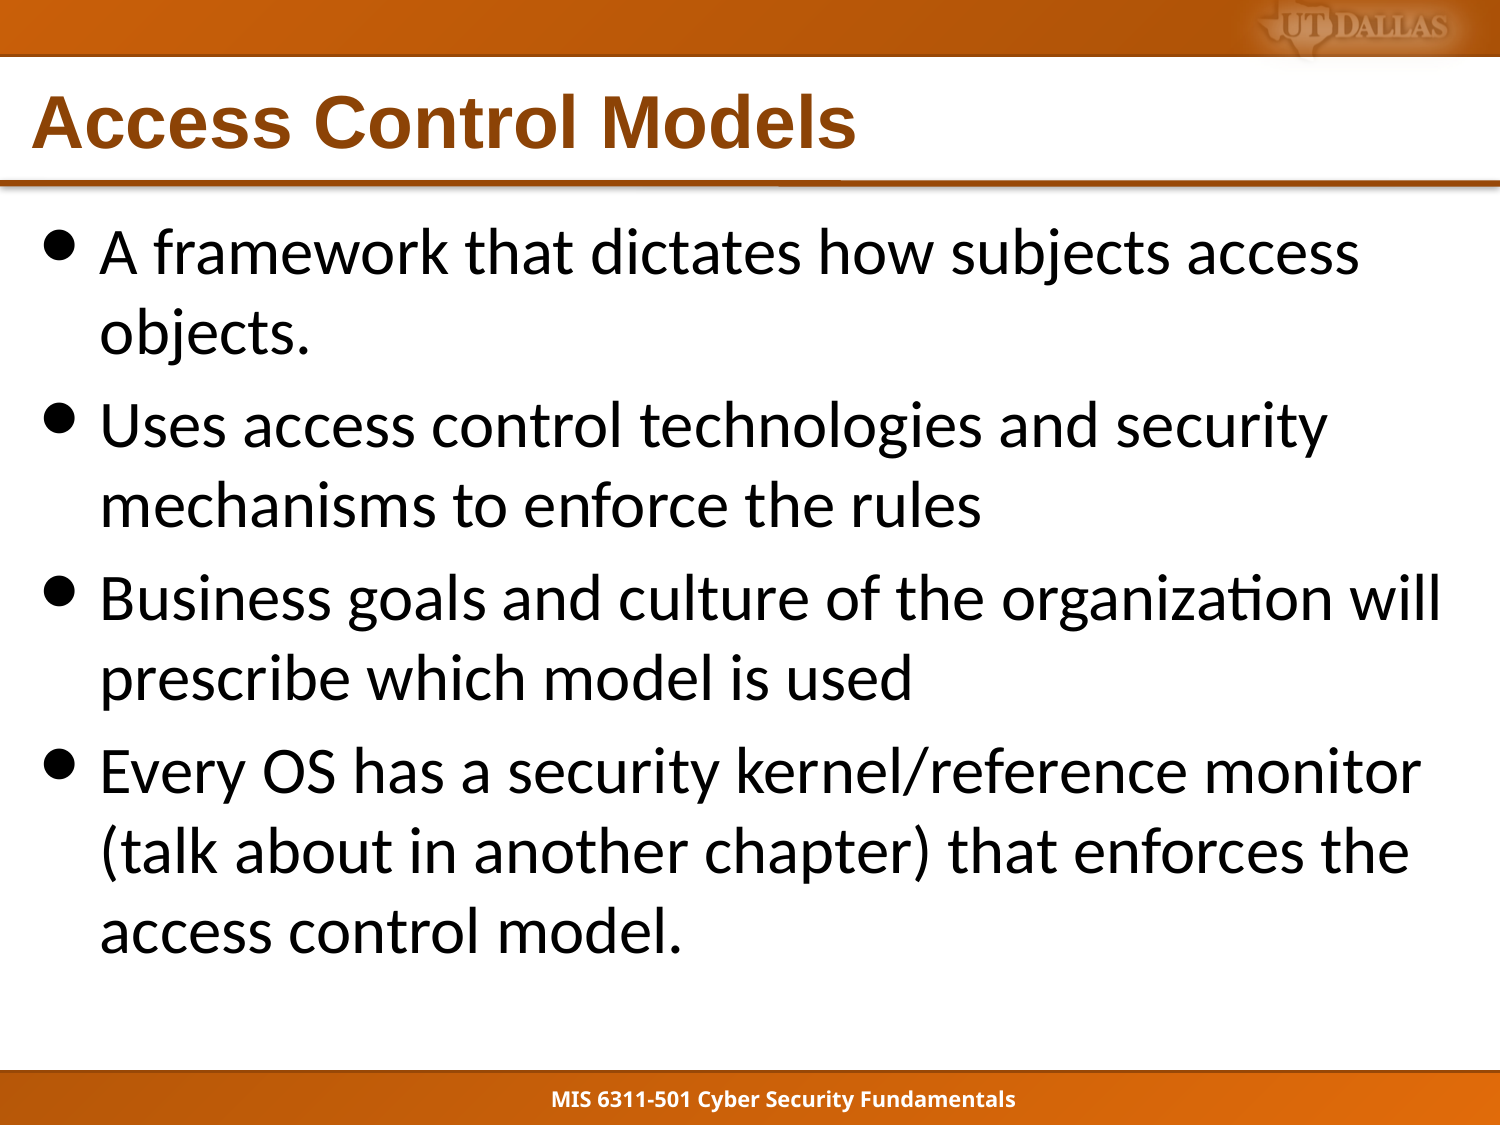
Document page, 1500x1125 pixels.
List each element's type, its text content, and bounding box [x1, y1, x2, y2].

title Access Control Models [0, 62, 1500, 176]
picture [1218, 0, 1500, 62]
list A framework that dictates how subjects access objects. Uses access control technologies and security mechanisms to enforce the rules Business goals and culture of the organization will prescribe which model is used Every OS has a security kernel/reference monitor (talk about in another chapter) that enforces the access control model. [24, 199, 1500, 1077]
